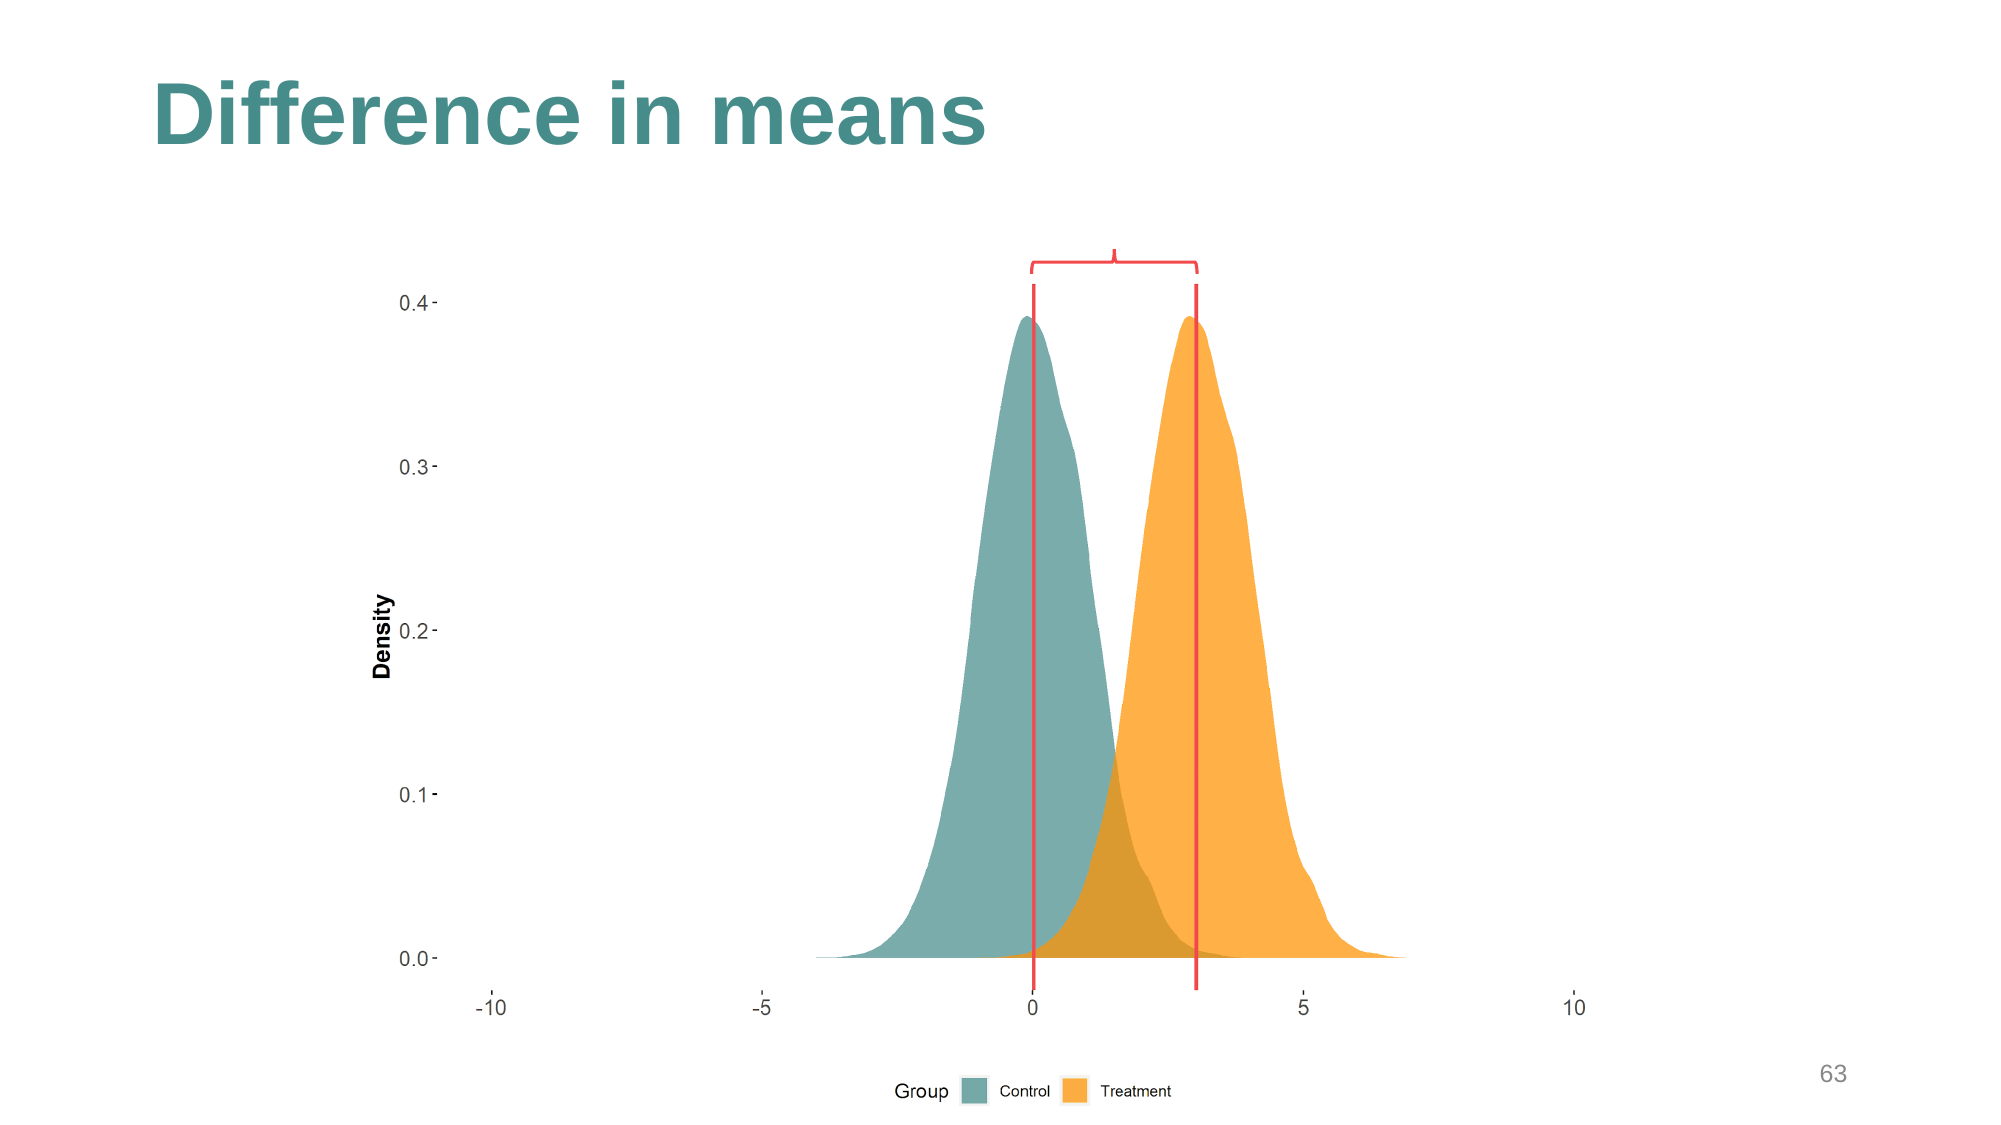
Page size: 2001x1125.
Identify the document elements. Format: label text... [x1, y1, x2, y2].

picture [362, 274, 1638, 1125]
slide_number 63 [1641, 1042, 1863, 1103]
text_box [1031, 249, 1198, 273]
title Difference in means [137, 59, 1863, 278]
